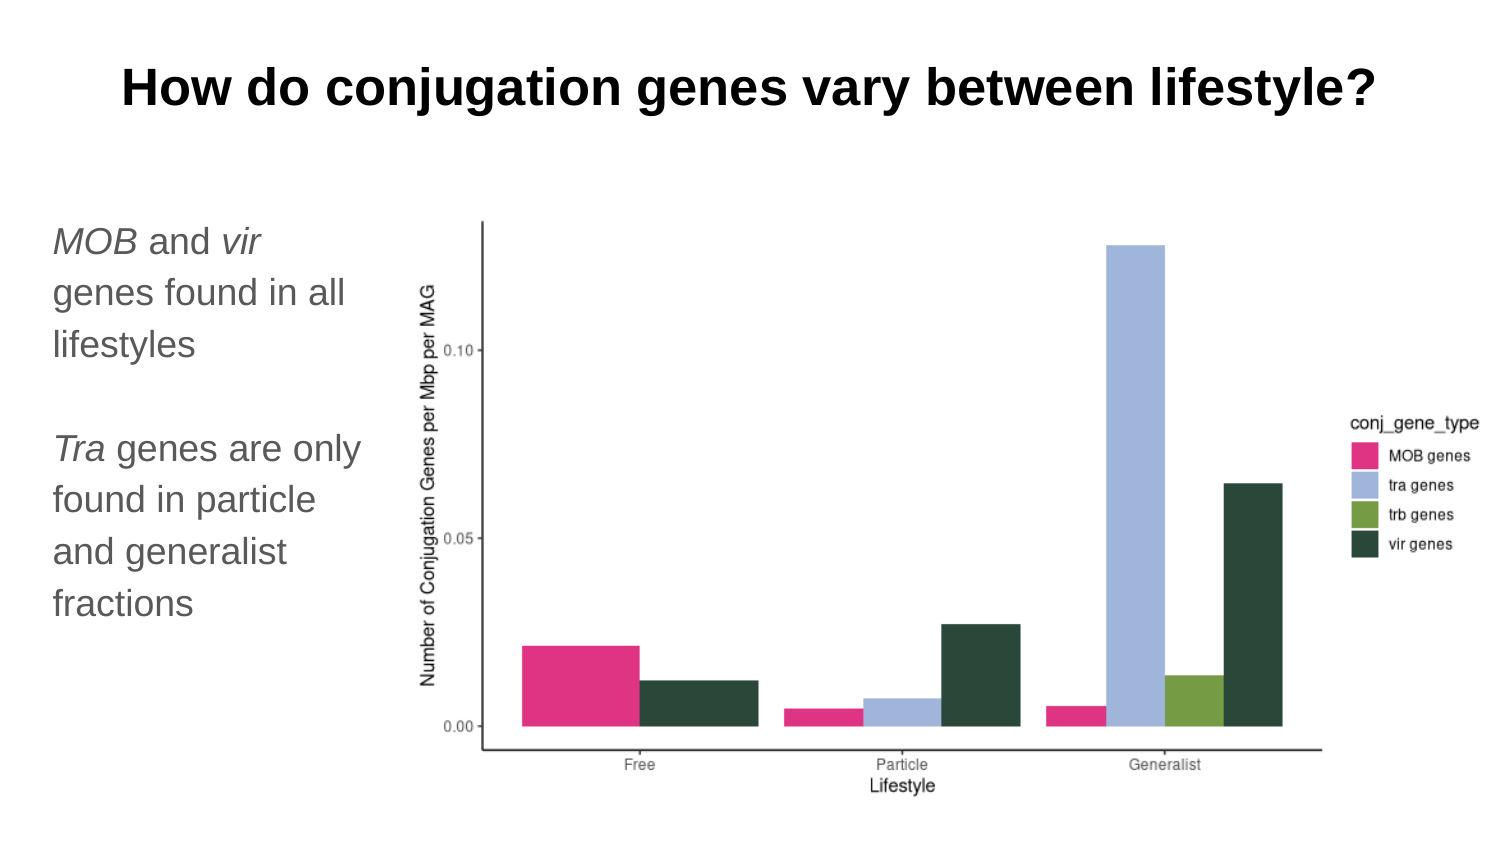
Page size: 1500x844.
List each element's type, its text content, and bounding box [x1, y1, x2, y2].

title How do conjugation genes vary between lifestyle? [51, 37, 1449, 132]
picture [410, 212, 1500, 807]
list MOB and vir genes found in all lifestyles Tra genes are only found in particle and generalist fractions [18, 194, 379, 756]
